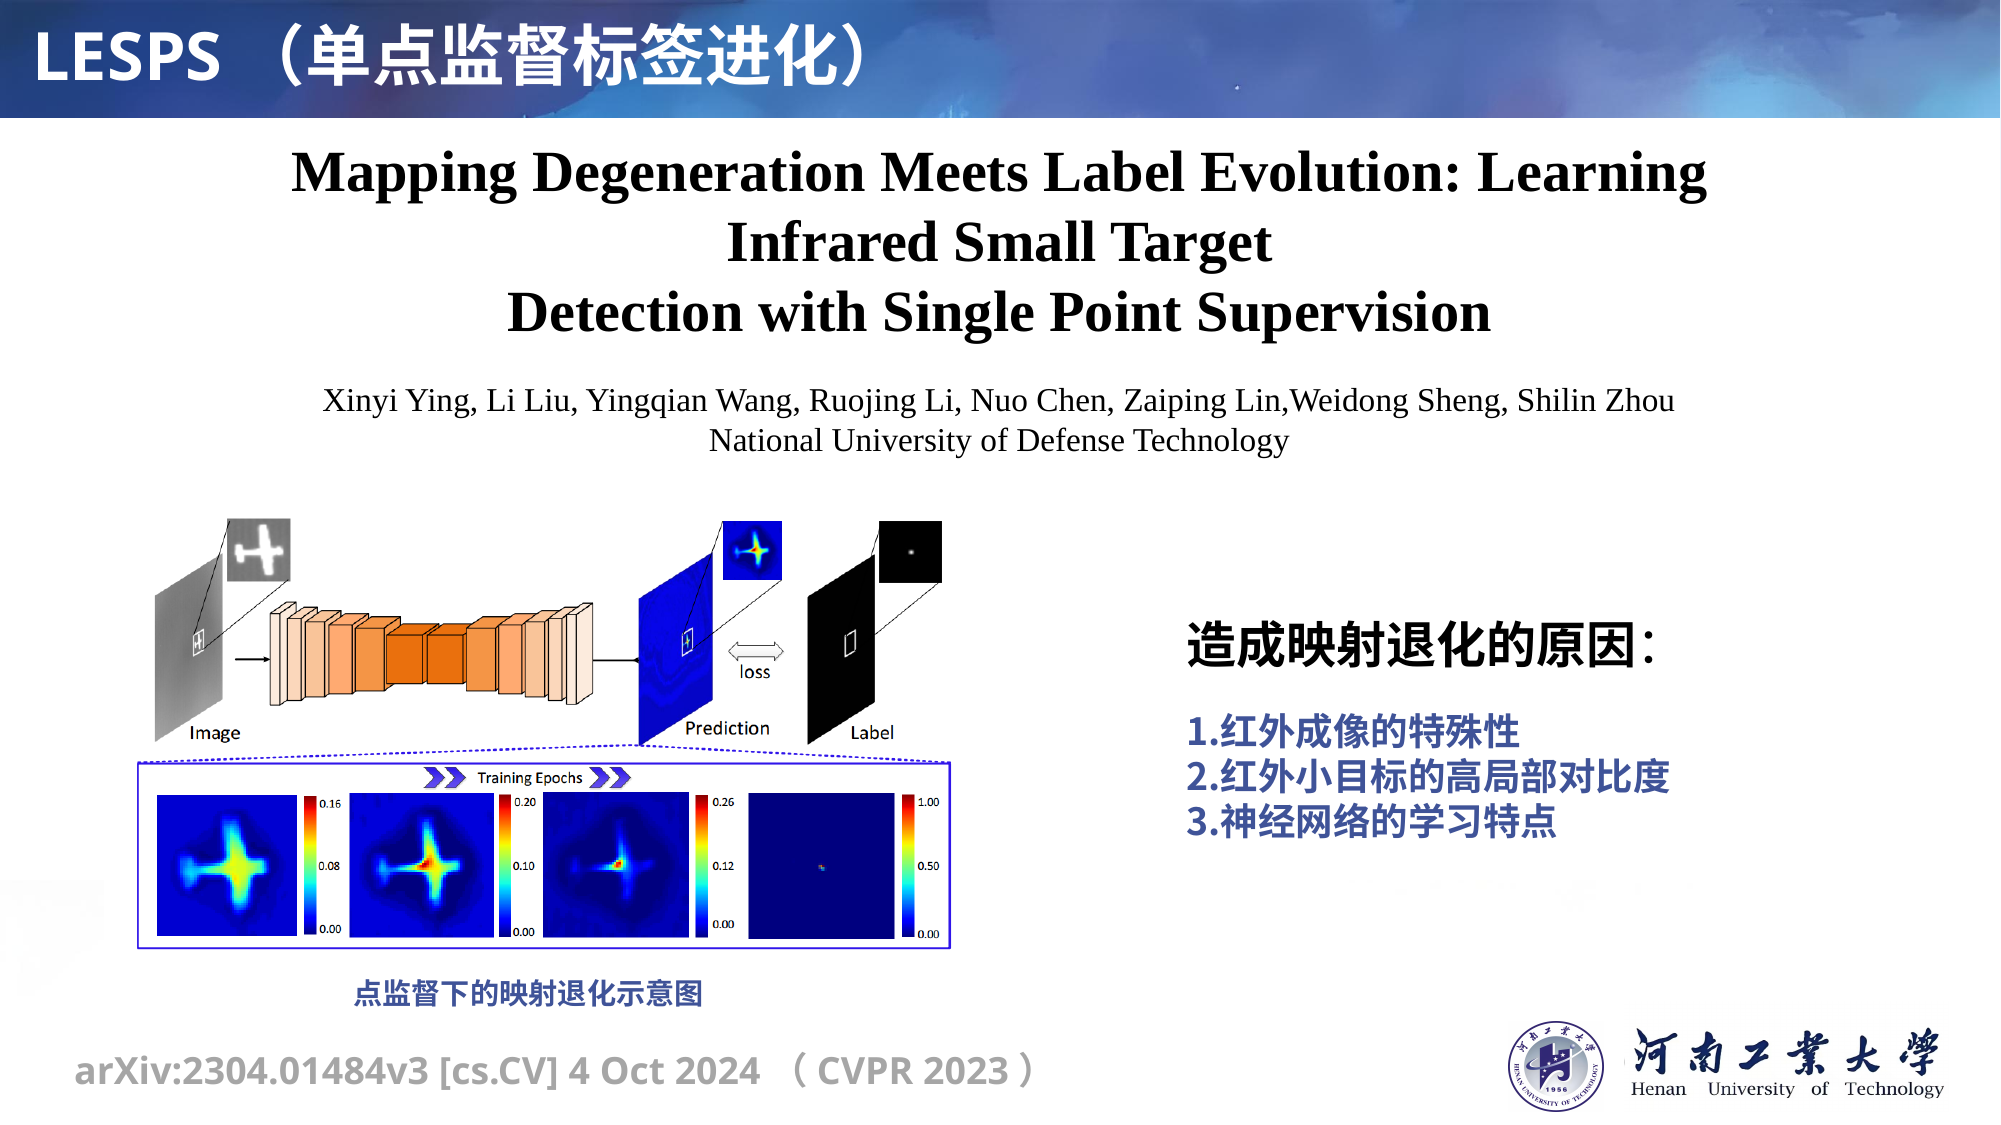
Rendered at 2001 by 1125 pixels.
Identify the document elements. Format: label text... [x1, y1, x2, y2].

list LESPS（单点监督标签进化） [0, 15, 2000, 111]
text_box 造成映射退化的原因： 红外成像的特殊性 红外小目标的高局部对比度 神经网络的学习特点 [1171, 605, 1949, 851]
picture [0, 0, 2001, 1125]
text_box arXiv:2304.01484v3 [cs.CV] 4 Oct 2024（CVPR 2023） [59, 1039, 1073, 1100]
text_box Mapping Degeneration Meets Label Evolution: Learning Infrared Small Target Detection with Single Point Supervision Xinyi Ying, Li Liu, Yingqian Wang, Ruojing Li, Nuo Chen, Zaiping Lin,Weidong Sheng, Shilin Zhou National University of Defense Technology [247, 126, 1753, 466]
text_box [104, 495, 991, 1019]
